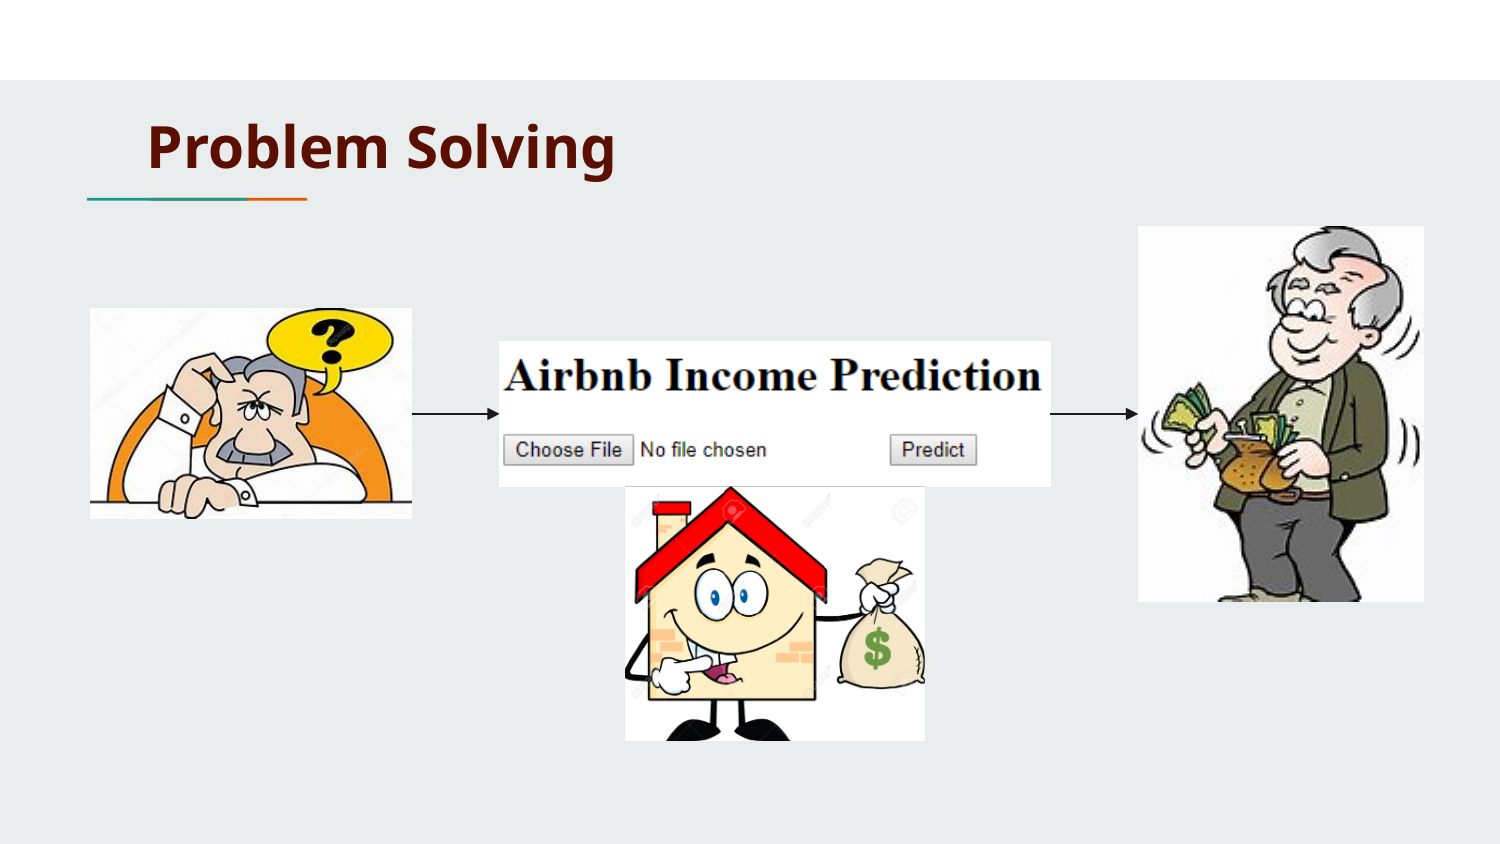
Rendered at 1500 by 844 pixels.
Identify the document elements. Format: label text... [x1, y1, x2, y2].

picture [1137, 226, 1424, 602]
picture [89, 308, 412, 520]
title Problem Solving [131, 95, 1394, 183]
picture [499, 340, 1051, 741]
